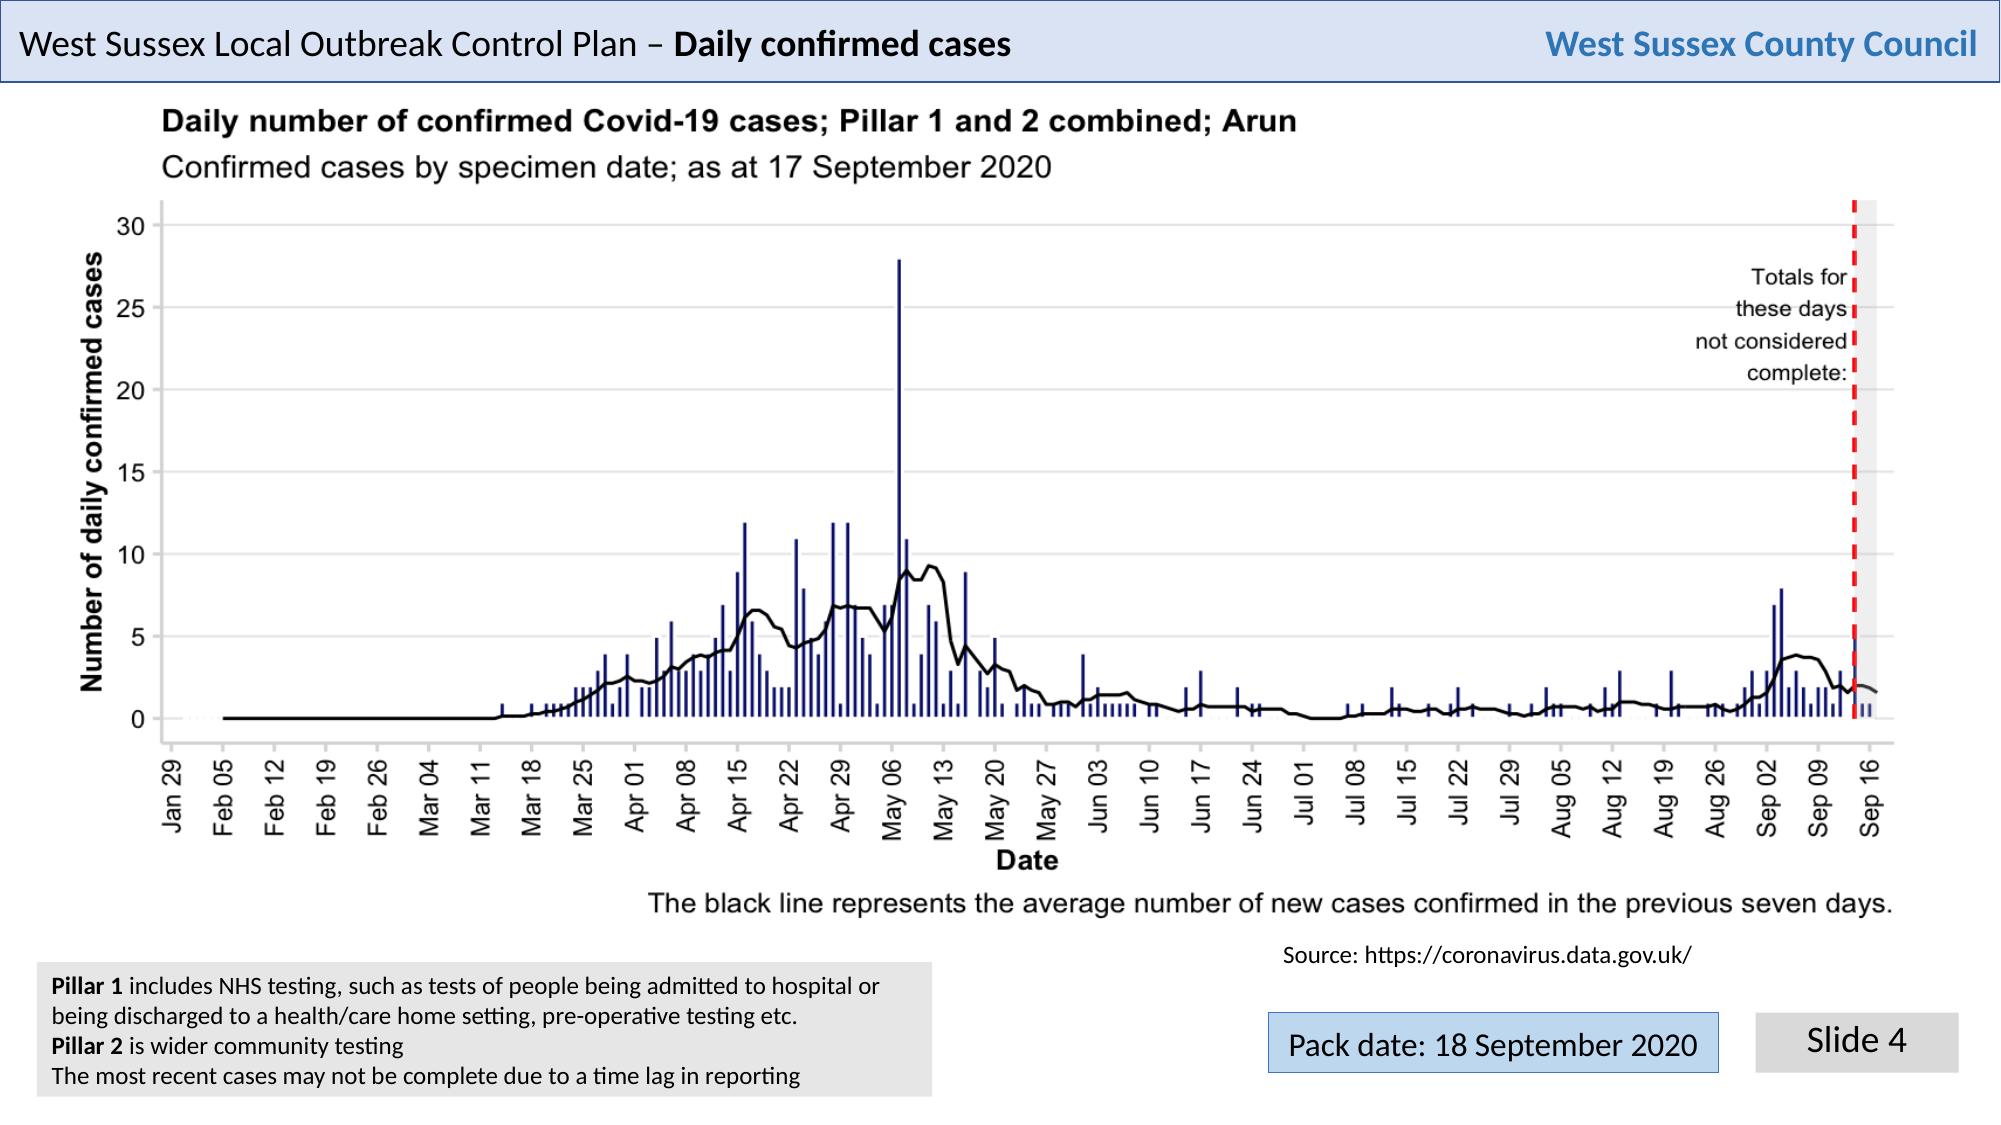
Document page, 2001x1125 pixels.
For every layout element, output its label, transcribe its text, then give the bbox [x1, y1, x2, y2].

list Source: https://coronavirus.data.gov.uk/ [1268, 935, 1912, 995]
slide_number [1268, 1012, 1719, 1073]
list Slide 4 [1755, 1012, 1959, 1073]
picture [63, 91, 1912, 935]
